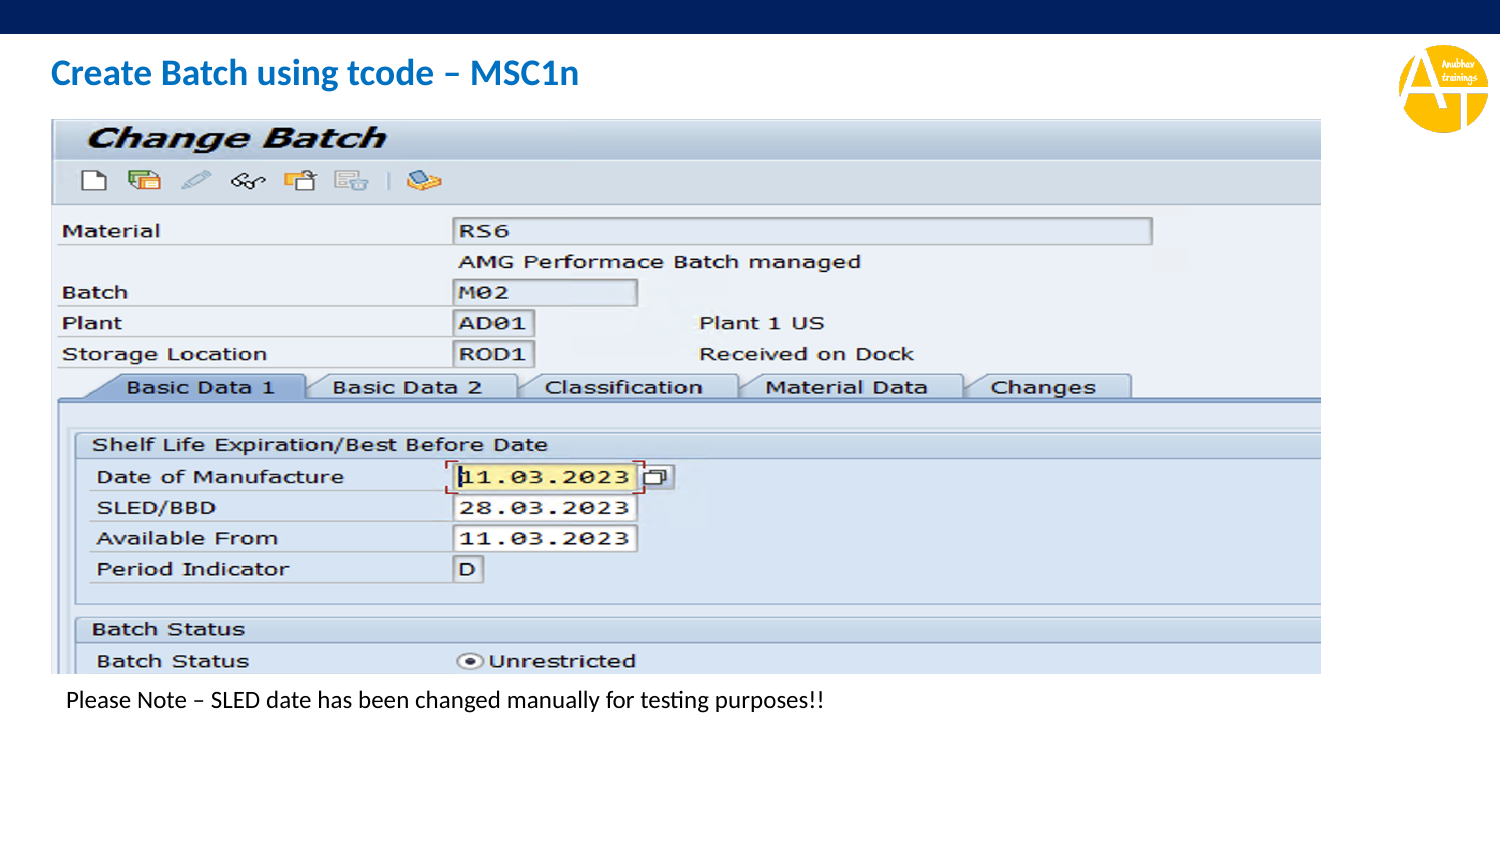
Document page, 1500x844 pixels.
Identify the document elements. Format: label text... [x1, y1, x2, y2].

title Create Batch using tcode – MSC1n [51, 40, 1449, 135]
text_box Please Note – SLED date has been changed manually for testing purposes!! [51, 683, 1154, 729]
picture [50, 119, 1321, 675]
picture [1390, 39, 1493, 140]
